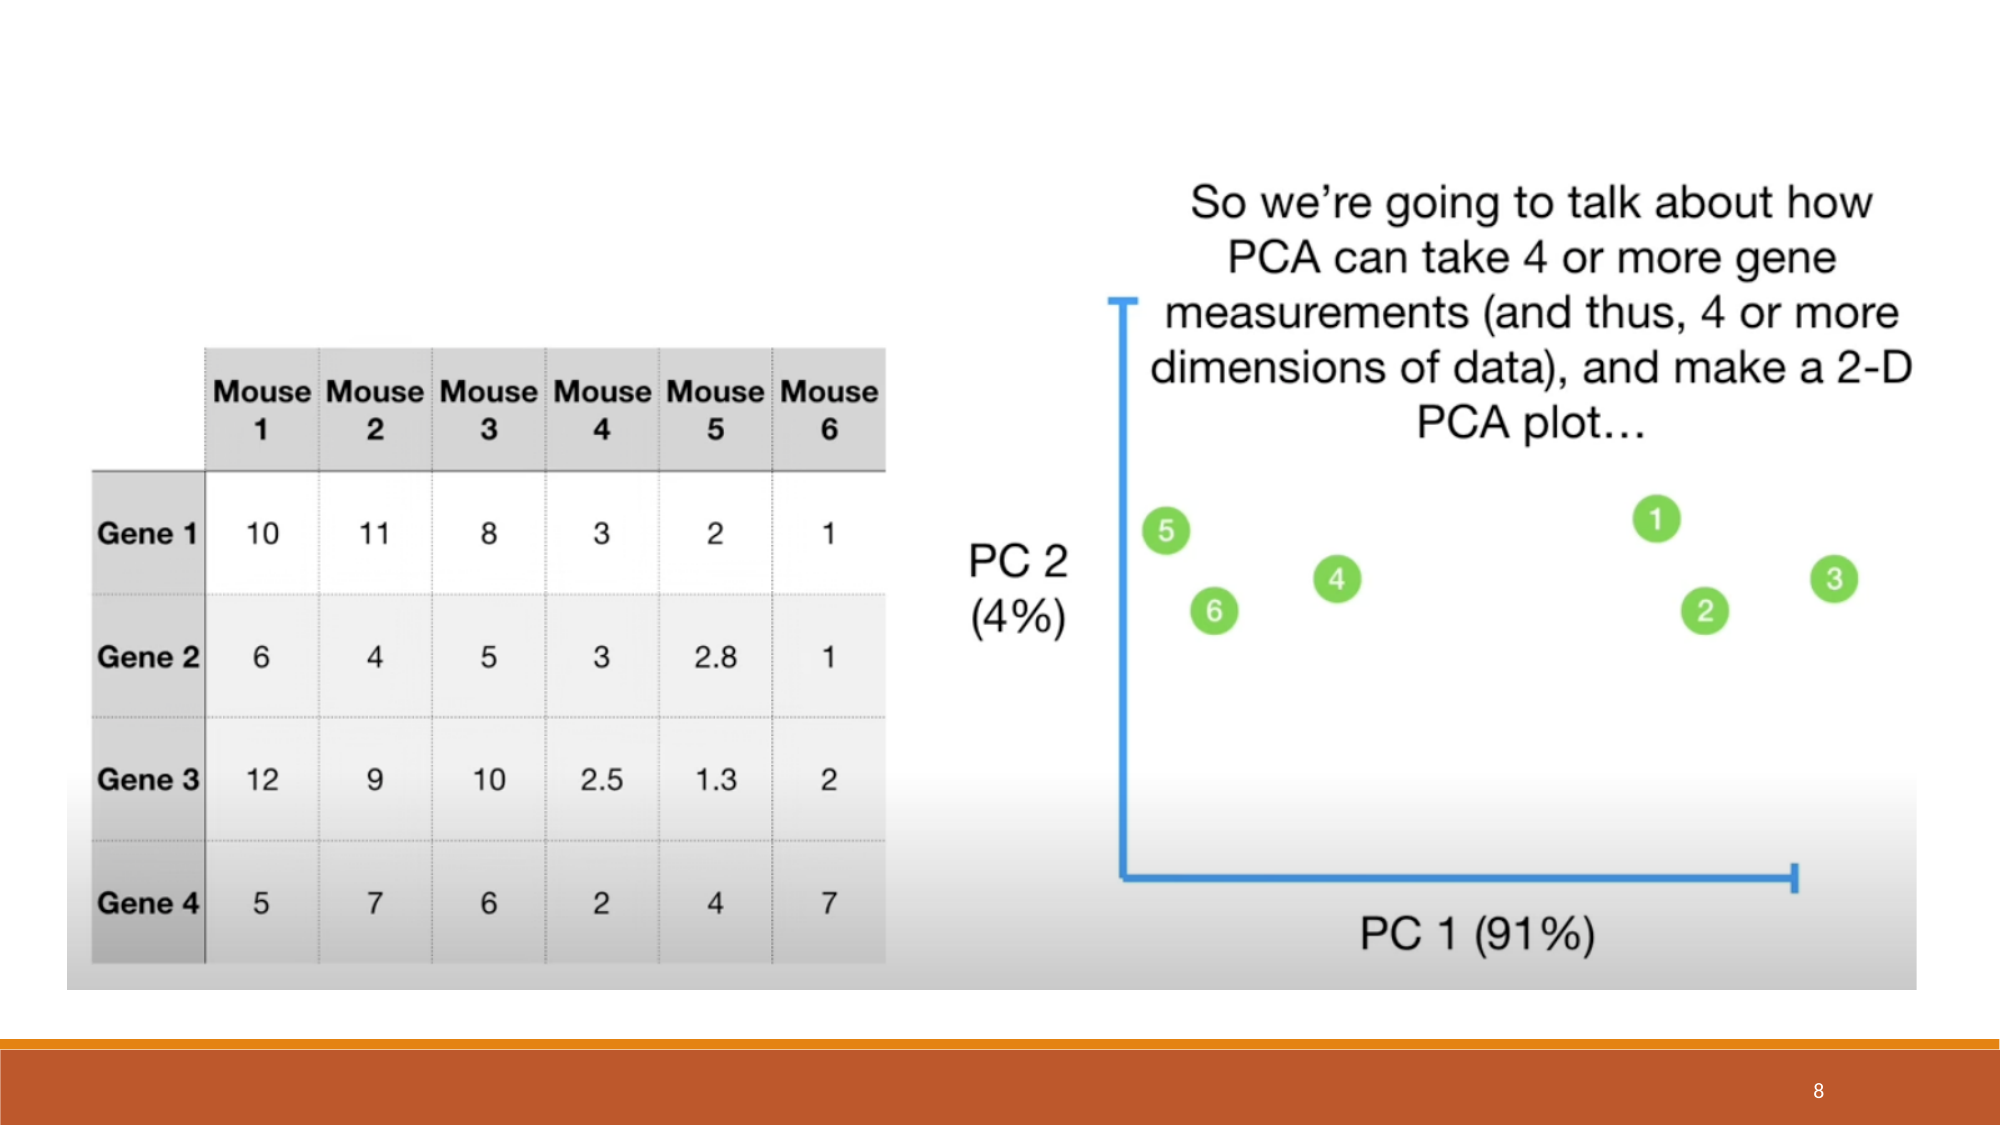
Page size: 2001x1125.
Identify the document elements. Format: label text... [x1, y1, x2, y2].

slide_number 8 [1624, 1059, 1840, 1120]
picture [67, 135, 1933, 990]
